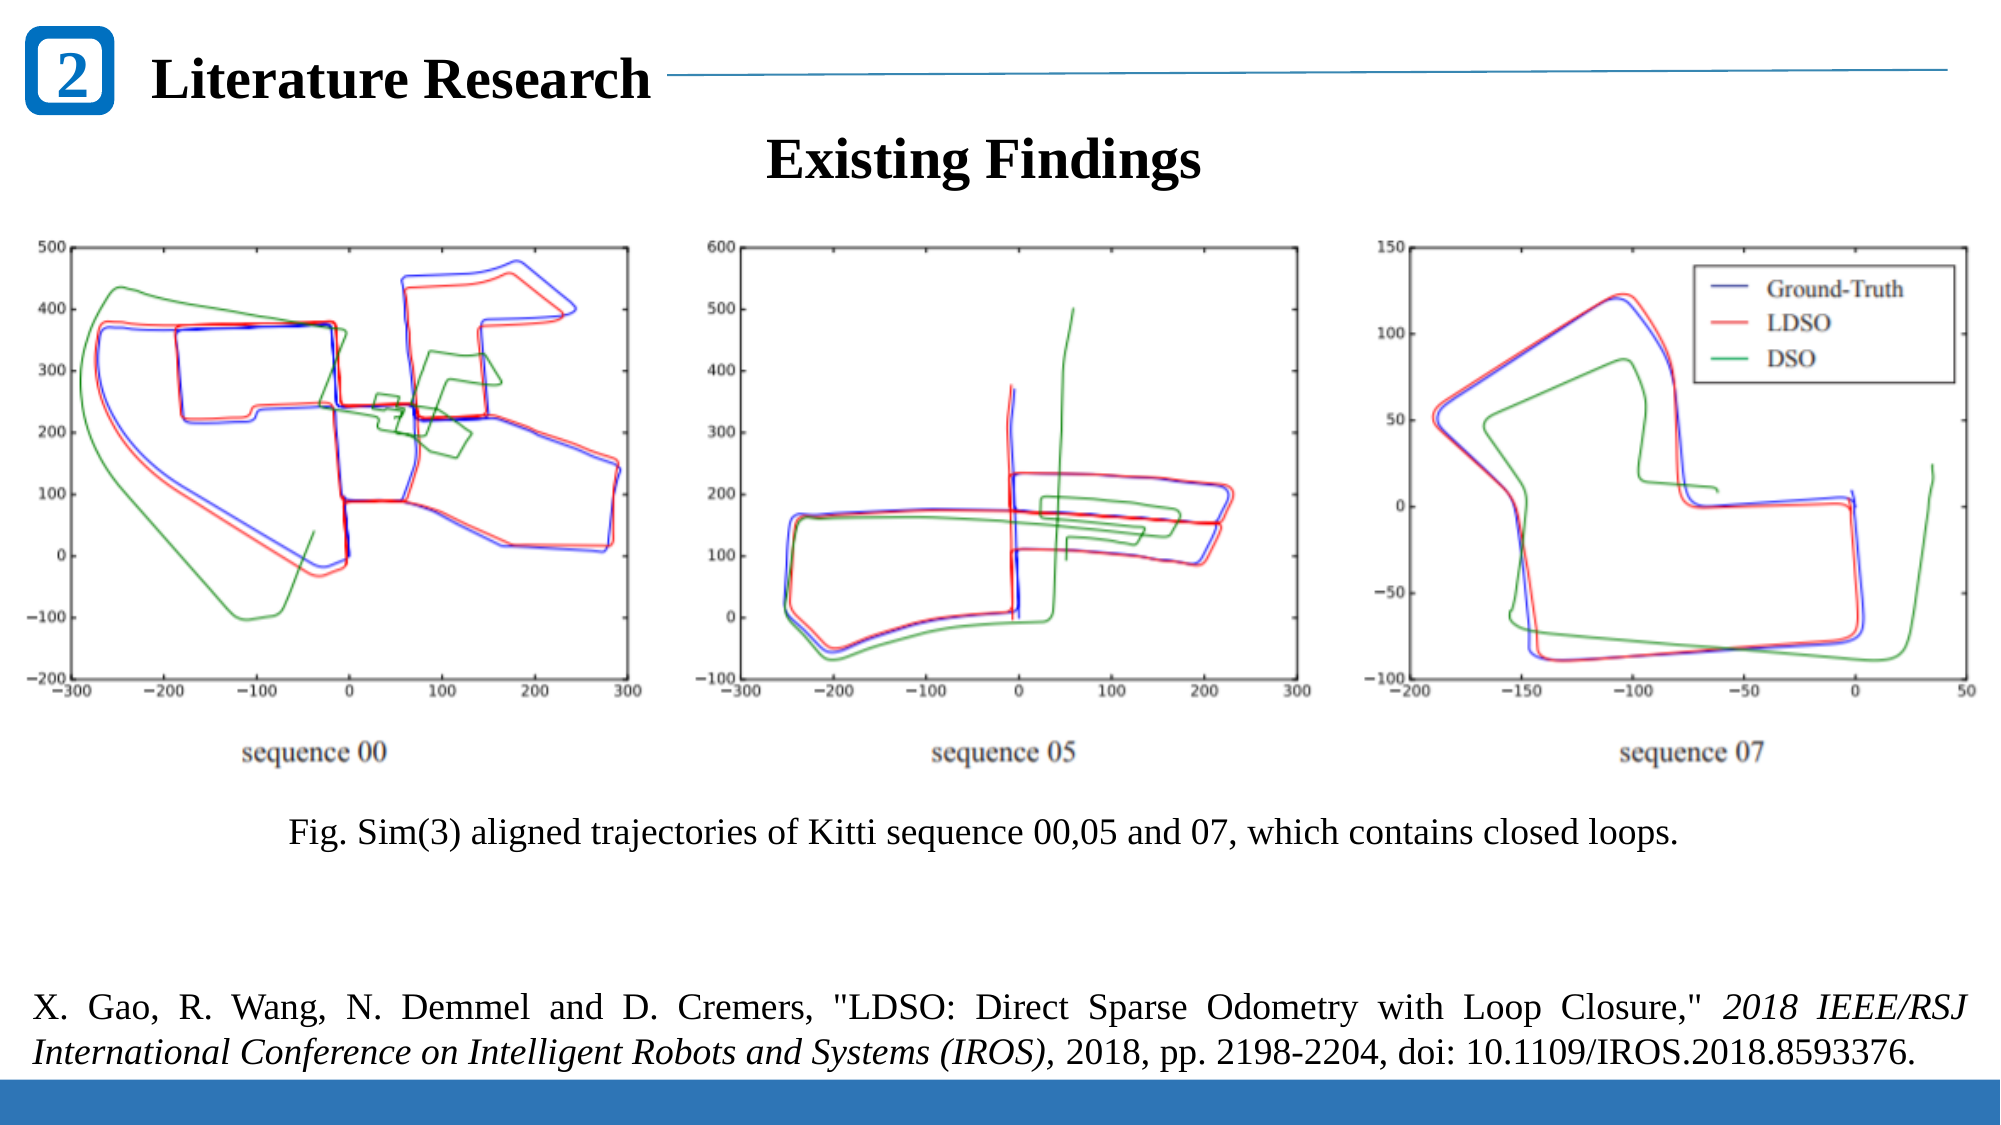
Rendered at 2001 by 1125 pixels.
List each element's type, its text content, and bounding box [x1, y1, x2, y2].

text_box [26, 27, 671, 119]
text_box X. Gao, R. Wang, N. Demmel and D. Cremers, "LDSO: Direct Sparse Odometry with Loop Closure," 2018 IEEE/RSJ International Conference on Intelligent Robots and Systems (IROS), 2018, pp. 2198-2204, doi: 10.1109/IROS.2018.8593376. [17, 974, 1983, 1080]
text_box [670, 69, 1948, 76]
picture [7, 224, 2000, 783]
text_box Existing Findings [0, 77, 1998, 288]
text_box Fig. Sim(3) aligned trajectories of Kitti sequence 00,05 and 07, which contains closed loops. [54, 783, 1915, 860]
